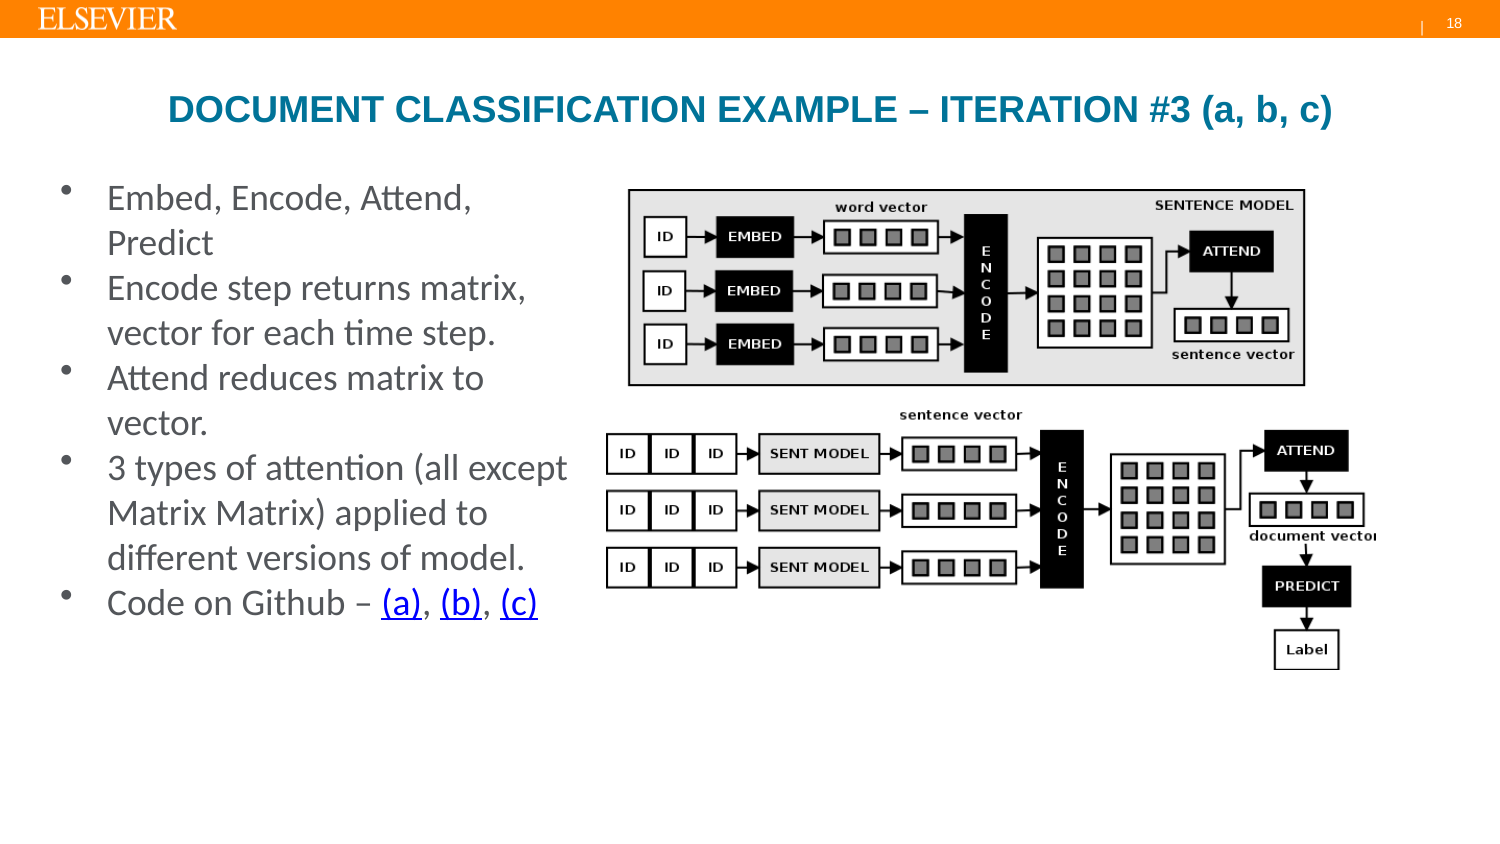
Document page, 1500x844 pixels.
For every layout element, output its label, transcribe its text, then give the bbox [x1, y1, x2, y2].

picture [606, 189, 1376, 670]
picture [0, 0, 1500, 38]
list DOCUMENT CLASSIFICATION EXAMPLE – ITERATION #3 (a, b, c) [55, 82, 1447, 142]
slide_number 18 [1402, 3, 1478, 44]
text_box Embed, Encode, Attend, Predict Encode step returns matrix, vector for each time step. Attend reduces matrix to vector. 3 types of attention (all except Matrix Matrix) applied to different versions of model. Code on Github – (a), (b), (c) [45, 165, 585, 630]
